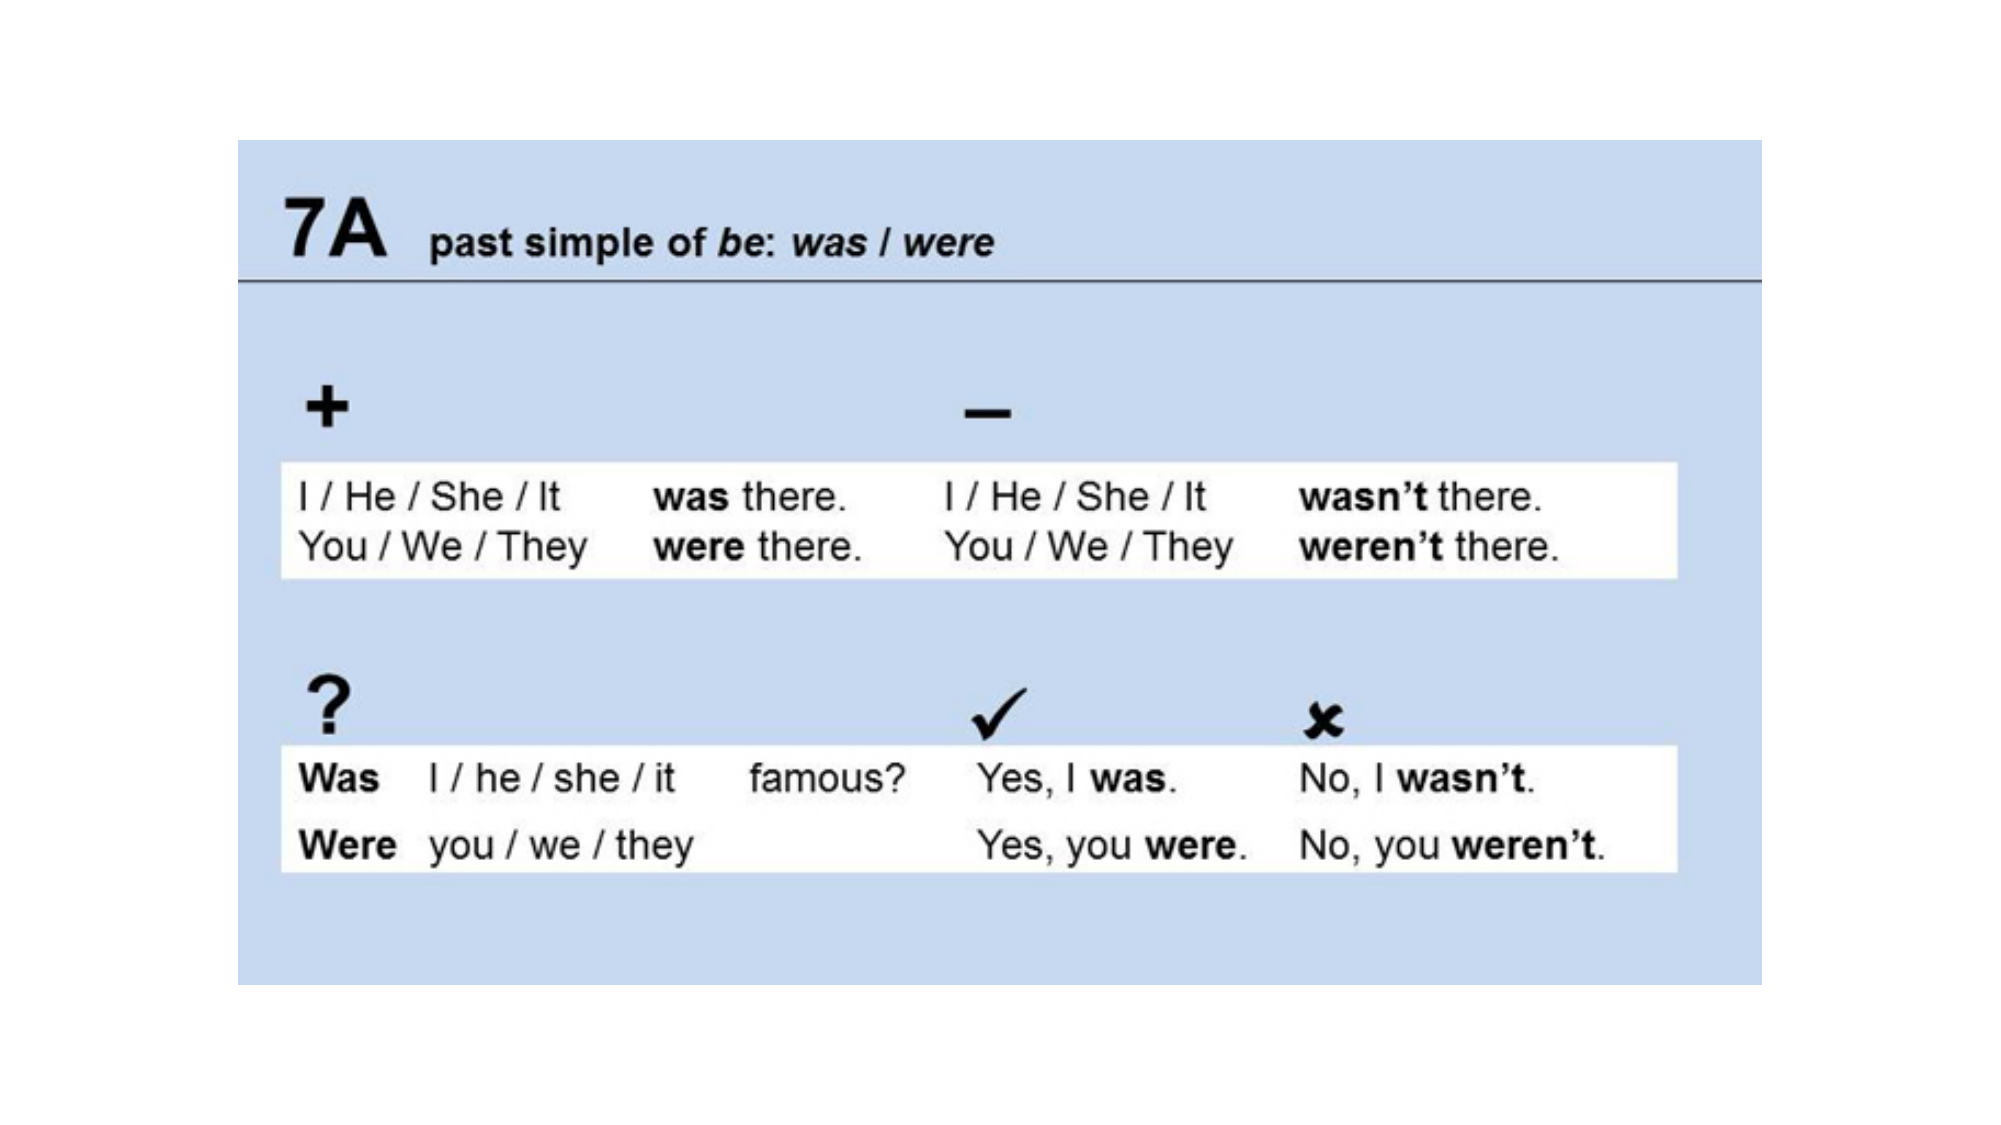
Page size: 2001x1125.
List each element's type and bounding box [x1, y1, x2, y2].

list [238, 140, 1762, 985]
